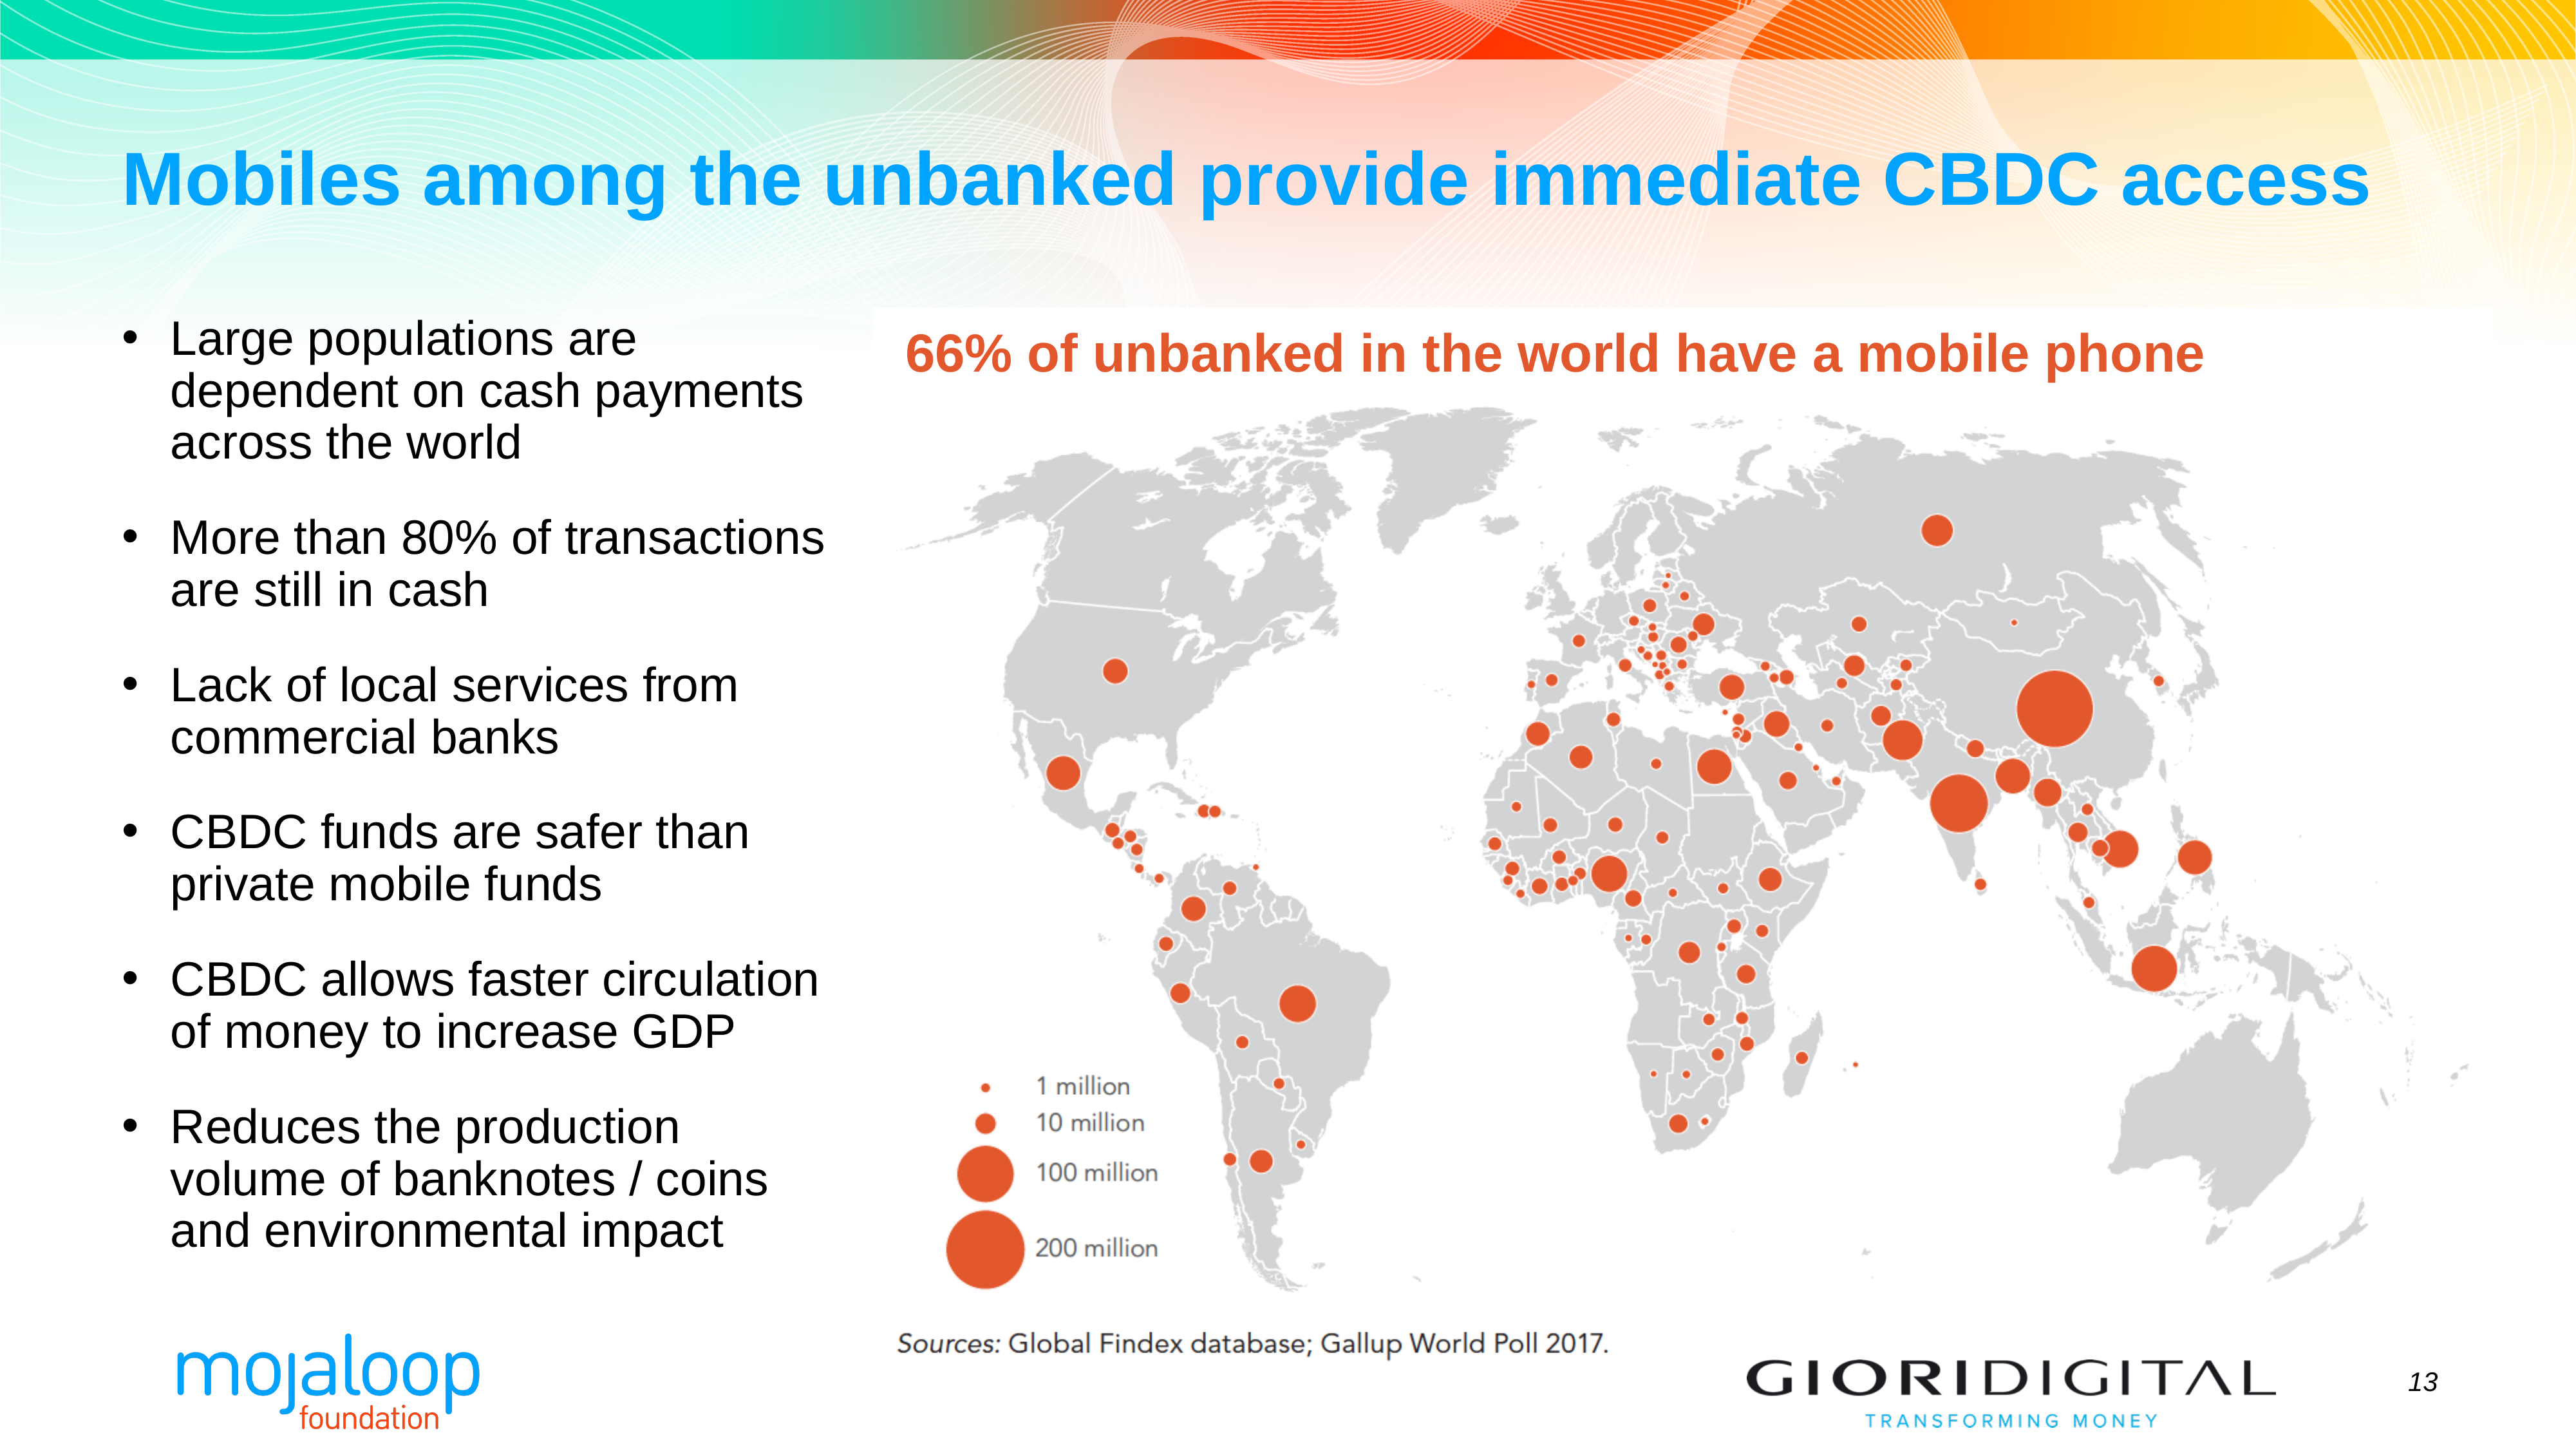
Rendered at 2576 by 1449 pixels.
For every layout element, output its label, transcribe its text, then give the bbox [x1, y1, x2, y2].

picture [0, 0, 2576, 59]
list Large populations are dependent on cash payments across the world More than 80% of transactions are still in cash Lack of local services from commercial banks CBDC funds are safer than private mobile funds CBDC allows faster circulation of money to increase GDP Reduces the production volume of banknotes / coins and environmental impact [113, 308, 853, 1305]
title Mobiles among the unbanked provide immediate CBDC access [113, 85, 2463, 276]
picture [0, 308, 2576, 1449]
